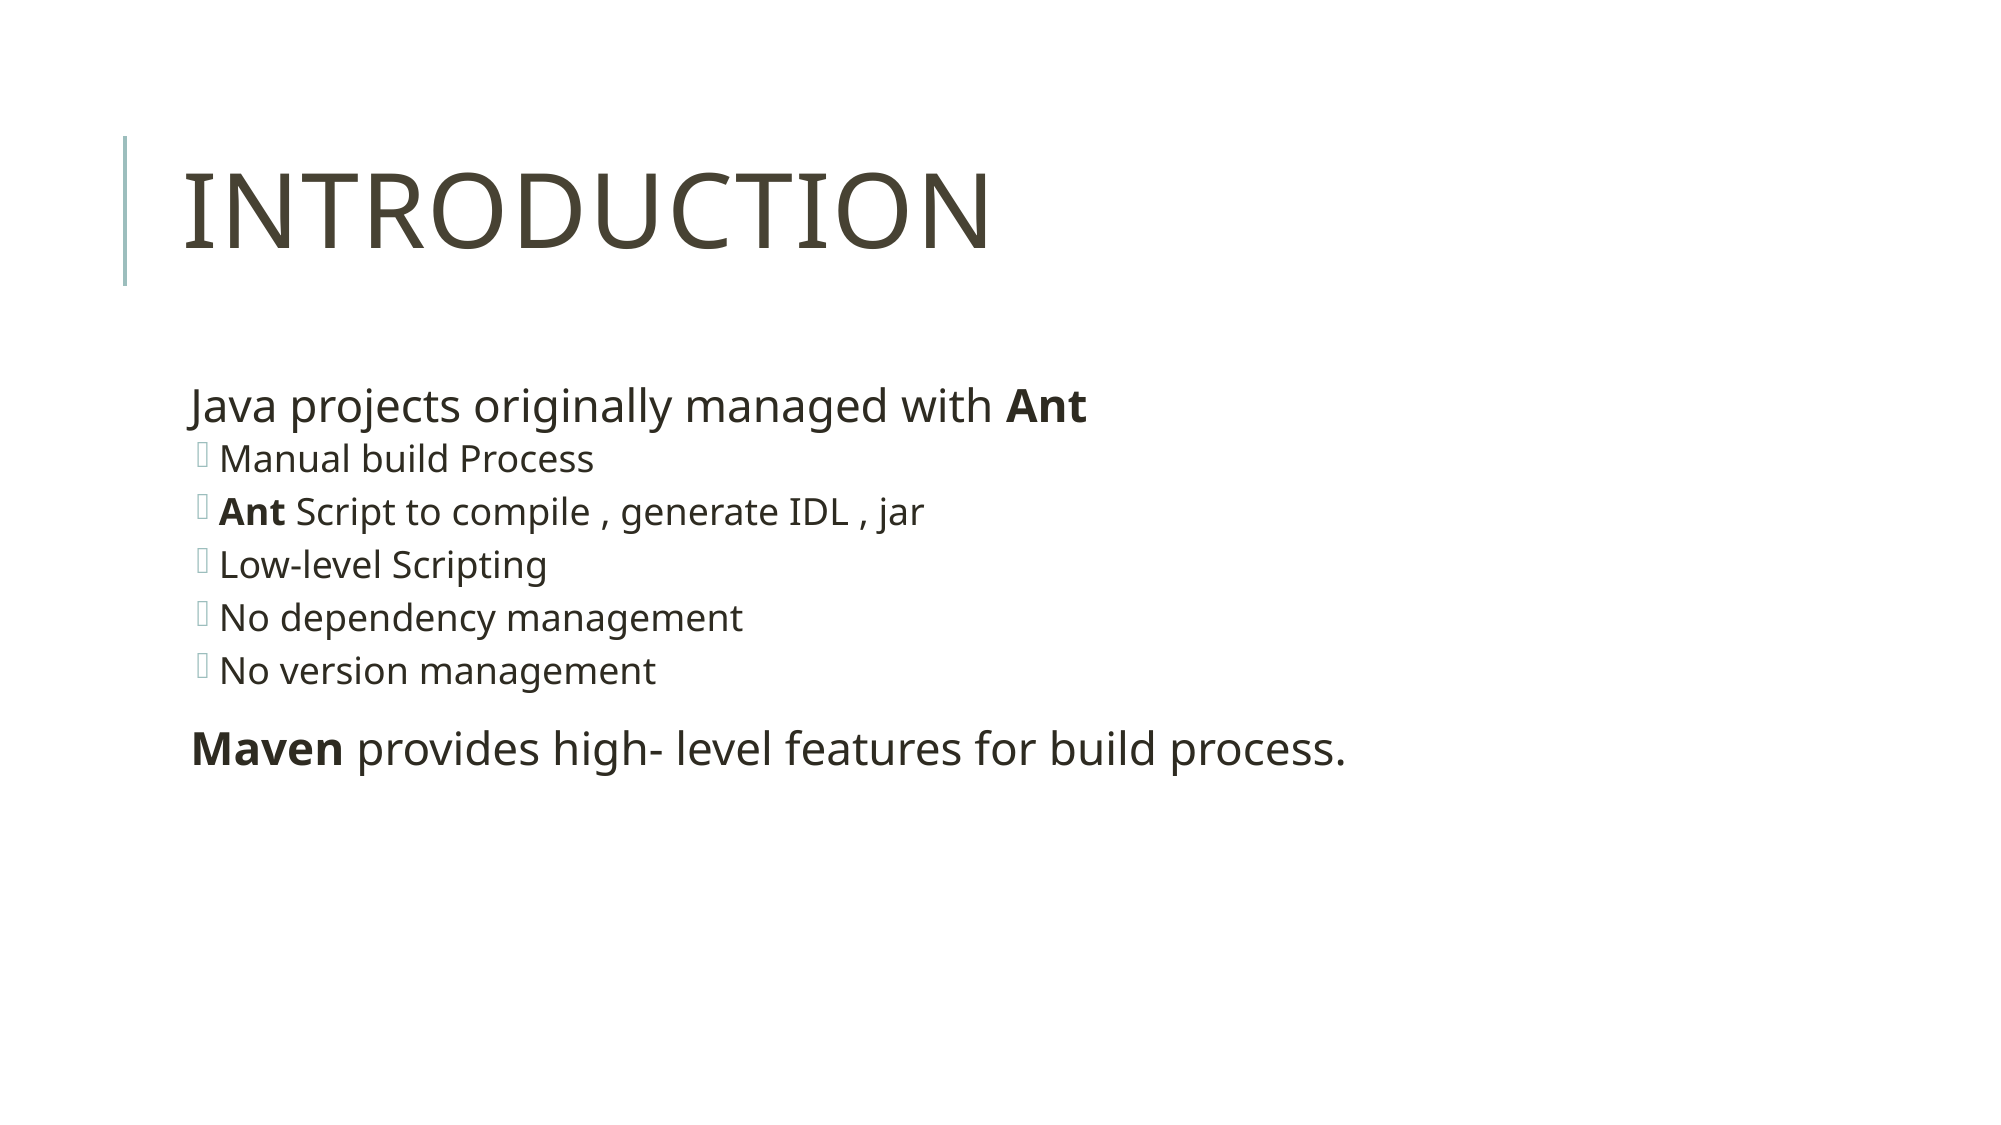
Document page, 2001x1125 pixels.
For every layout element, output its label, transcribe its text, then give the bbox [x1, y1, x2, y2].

list Java projects originally managed with Ant Manual build Process Ant Script to compile , generate IDL , jar Low-level Scripting No dependency management No version management Maven provides high- level features for build process. [168, 375, 1763, 1035]
title Introduction [168, 96, 1763, 342]
